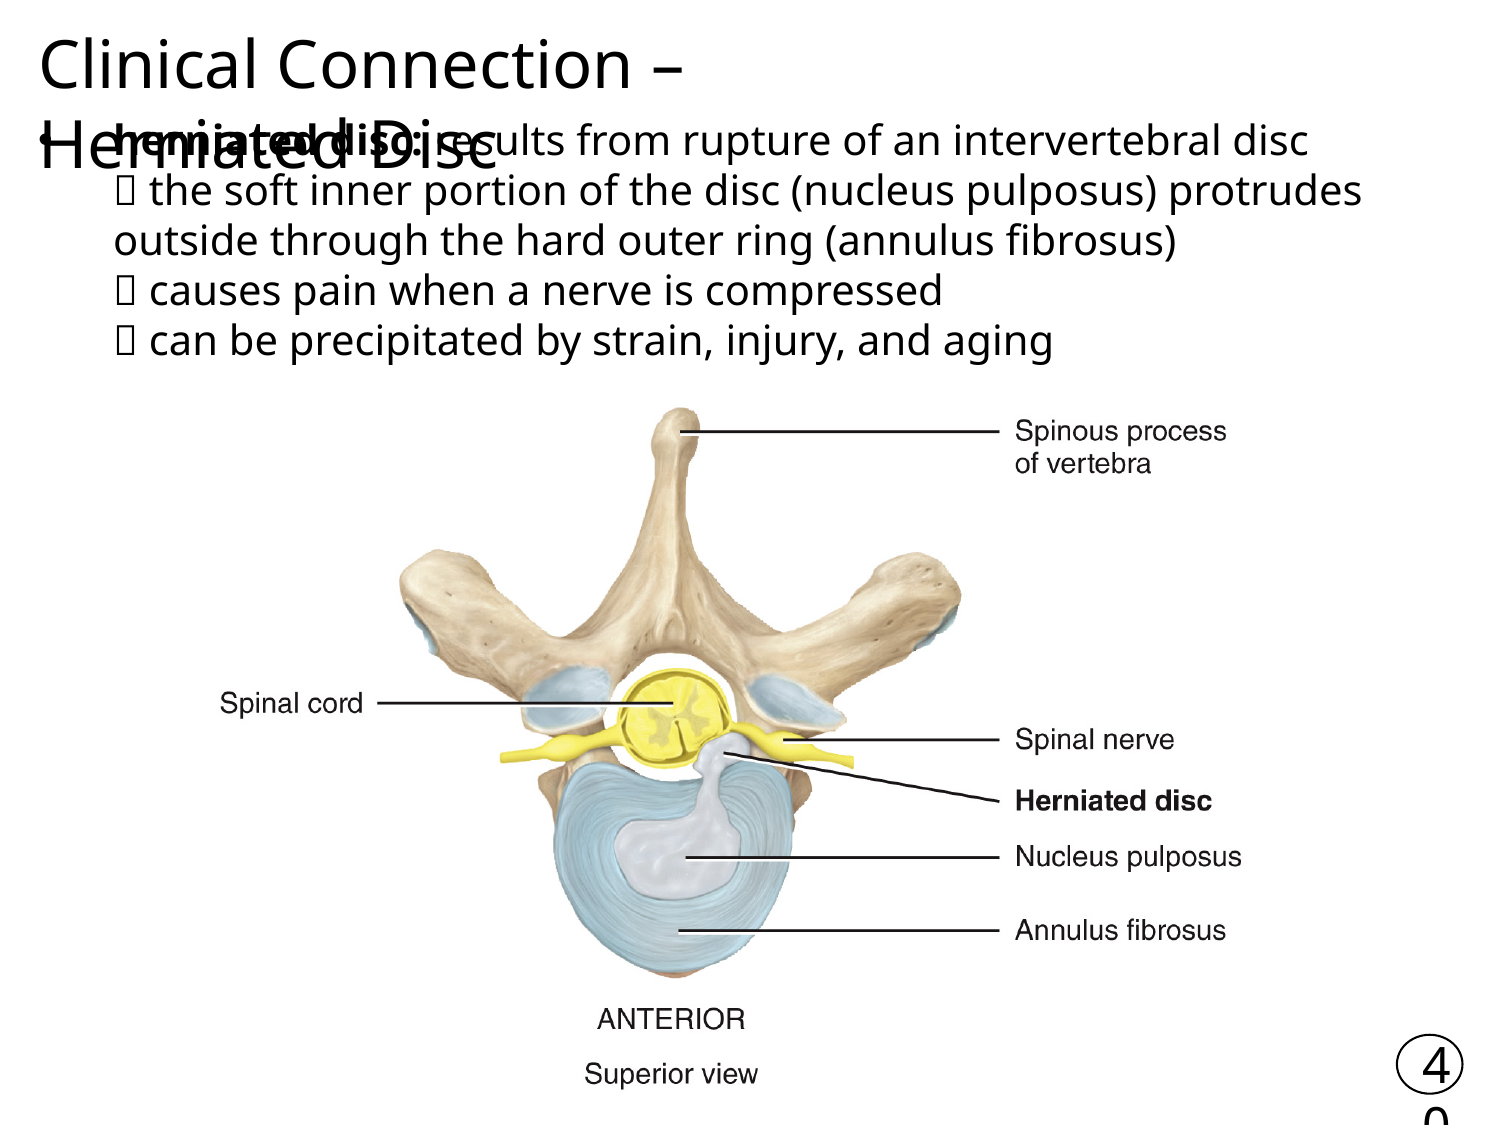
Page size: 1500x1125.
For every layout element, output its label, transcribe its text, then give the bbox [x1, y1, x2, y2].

picture [211, 402, 1252, 1094]
text_box Clinical Connection – Herniated Disc [23, 14, 966, 106]
text_box [1395, 1033, 1464, 1095]
text_box herniated disc: results from rupture of an intervertebral disc  the soft inner portion of the disc (nucleus pulposus) protrudes outside through the hard outer ring (annulus fibrosus)  causes pain when a nerve is compressed  can be precipitated by strain, injury, and aging [23, 106, 1397, 372]
text_box 40 [1382, 1026, 1466, 1125]
